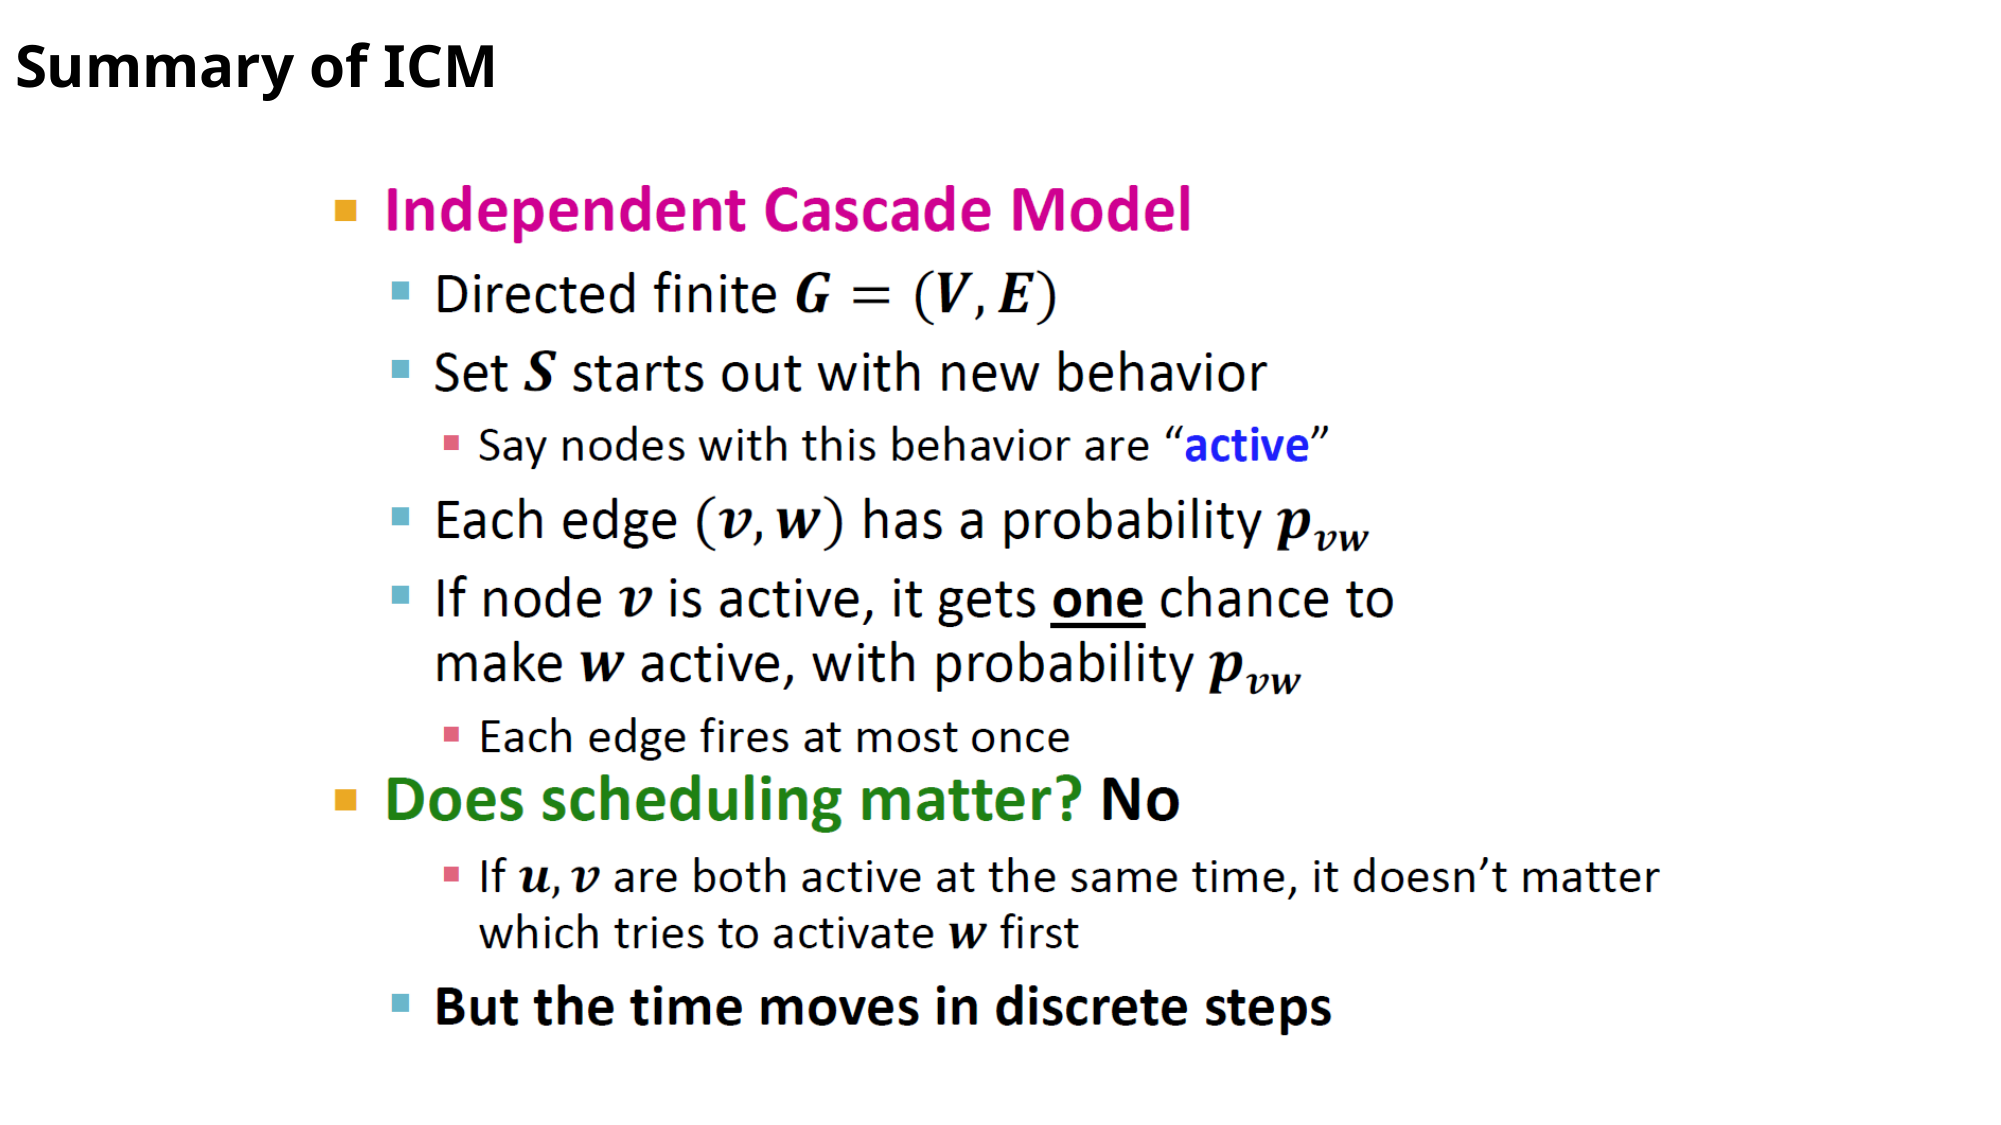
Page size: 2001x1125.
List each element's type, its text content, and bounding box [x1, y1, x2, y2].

title Summary of ICM [0, 0, 2000, 138]
picture [268, 149, 1732, 1050]
